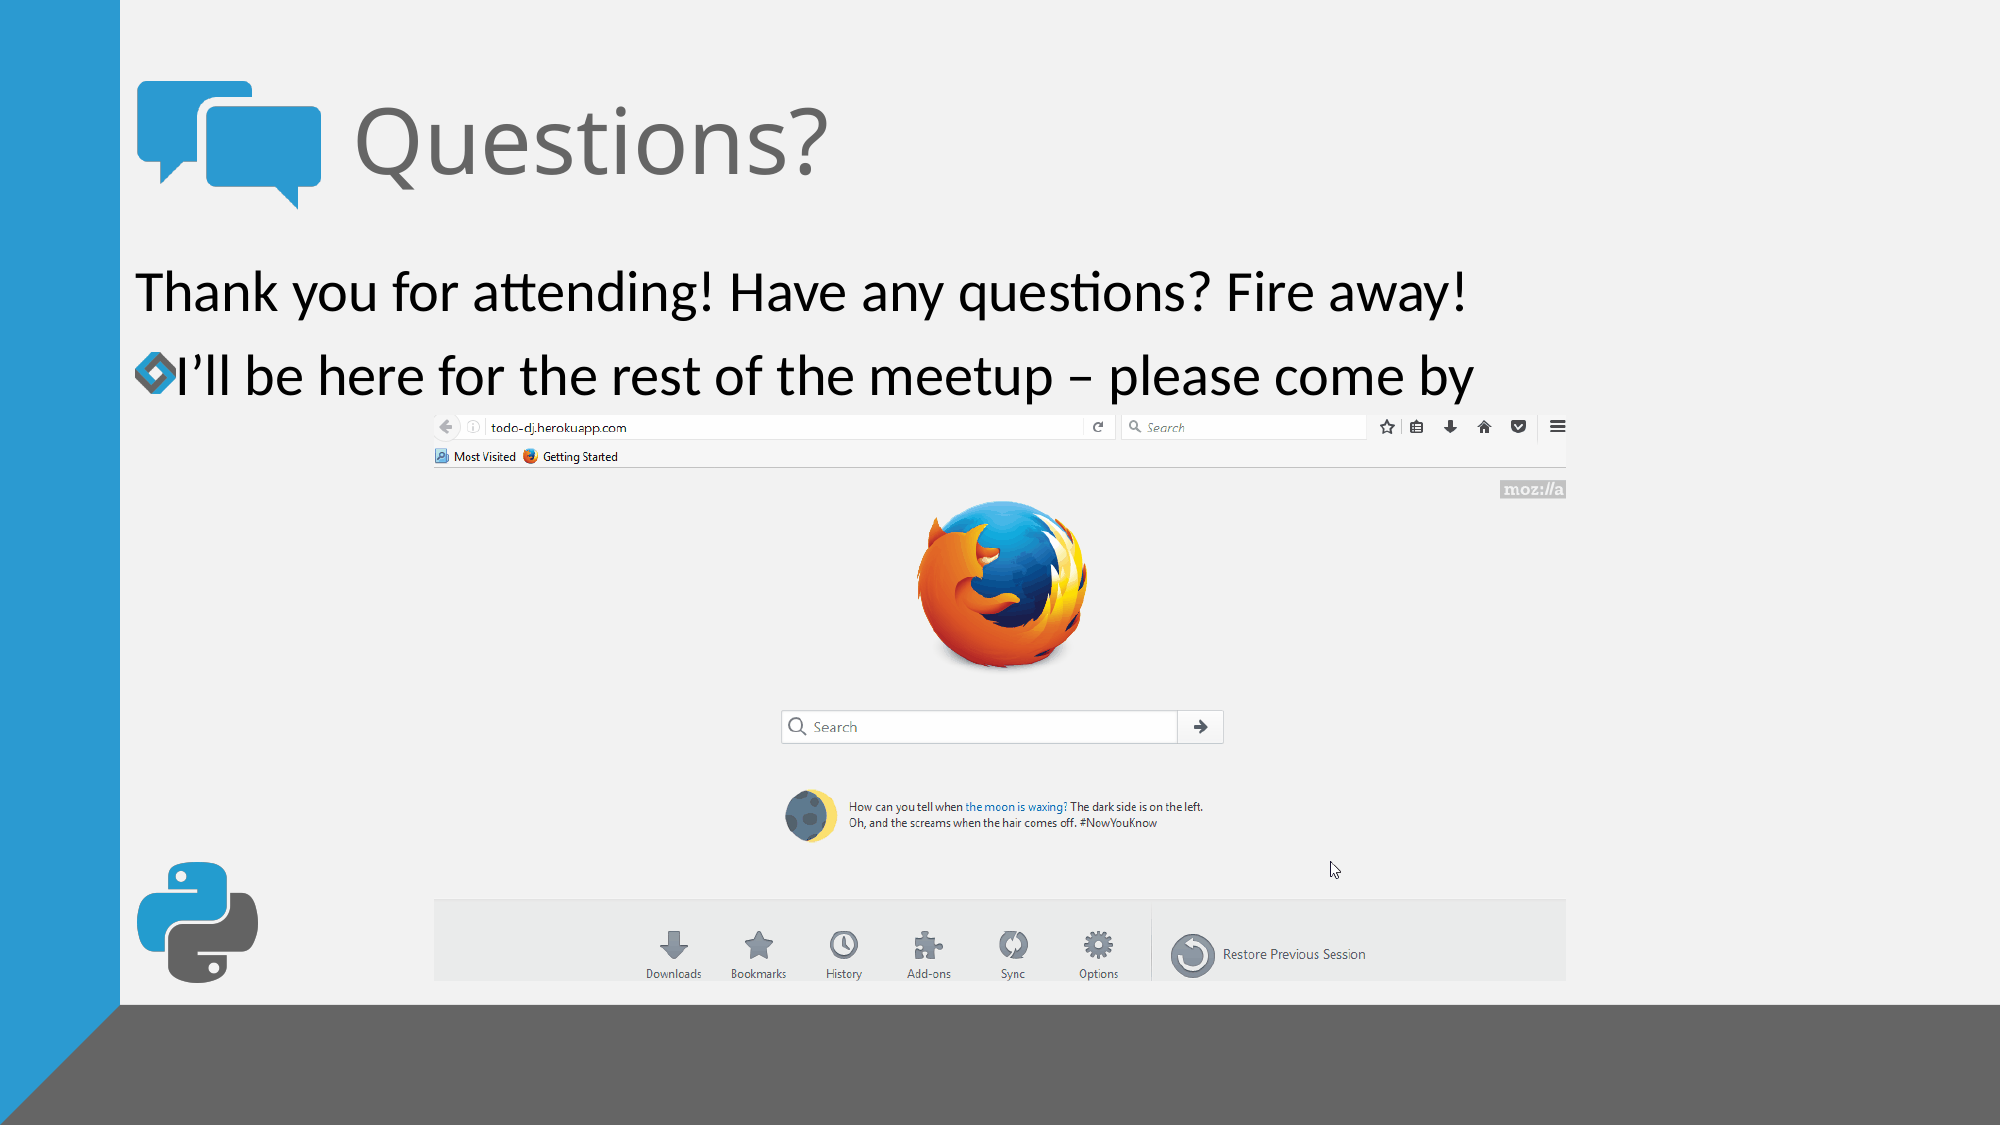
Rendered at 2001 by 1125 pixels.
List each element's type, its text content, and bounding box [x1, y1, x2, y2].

title Questions? [339, 36, 1876, 253]
picture [434, 415, 1566, 981]
picture [119, 35, 339, 255]
list Thank you for attending! Have any questions? Fire away! I’ll be here for the rest of the meetup – please come by [120, 253, 1876, 1005]
picture [135, 352, 176, 394]
